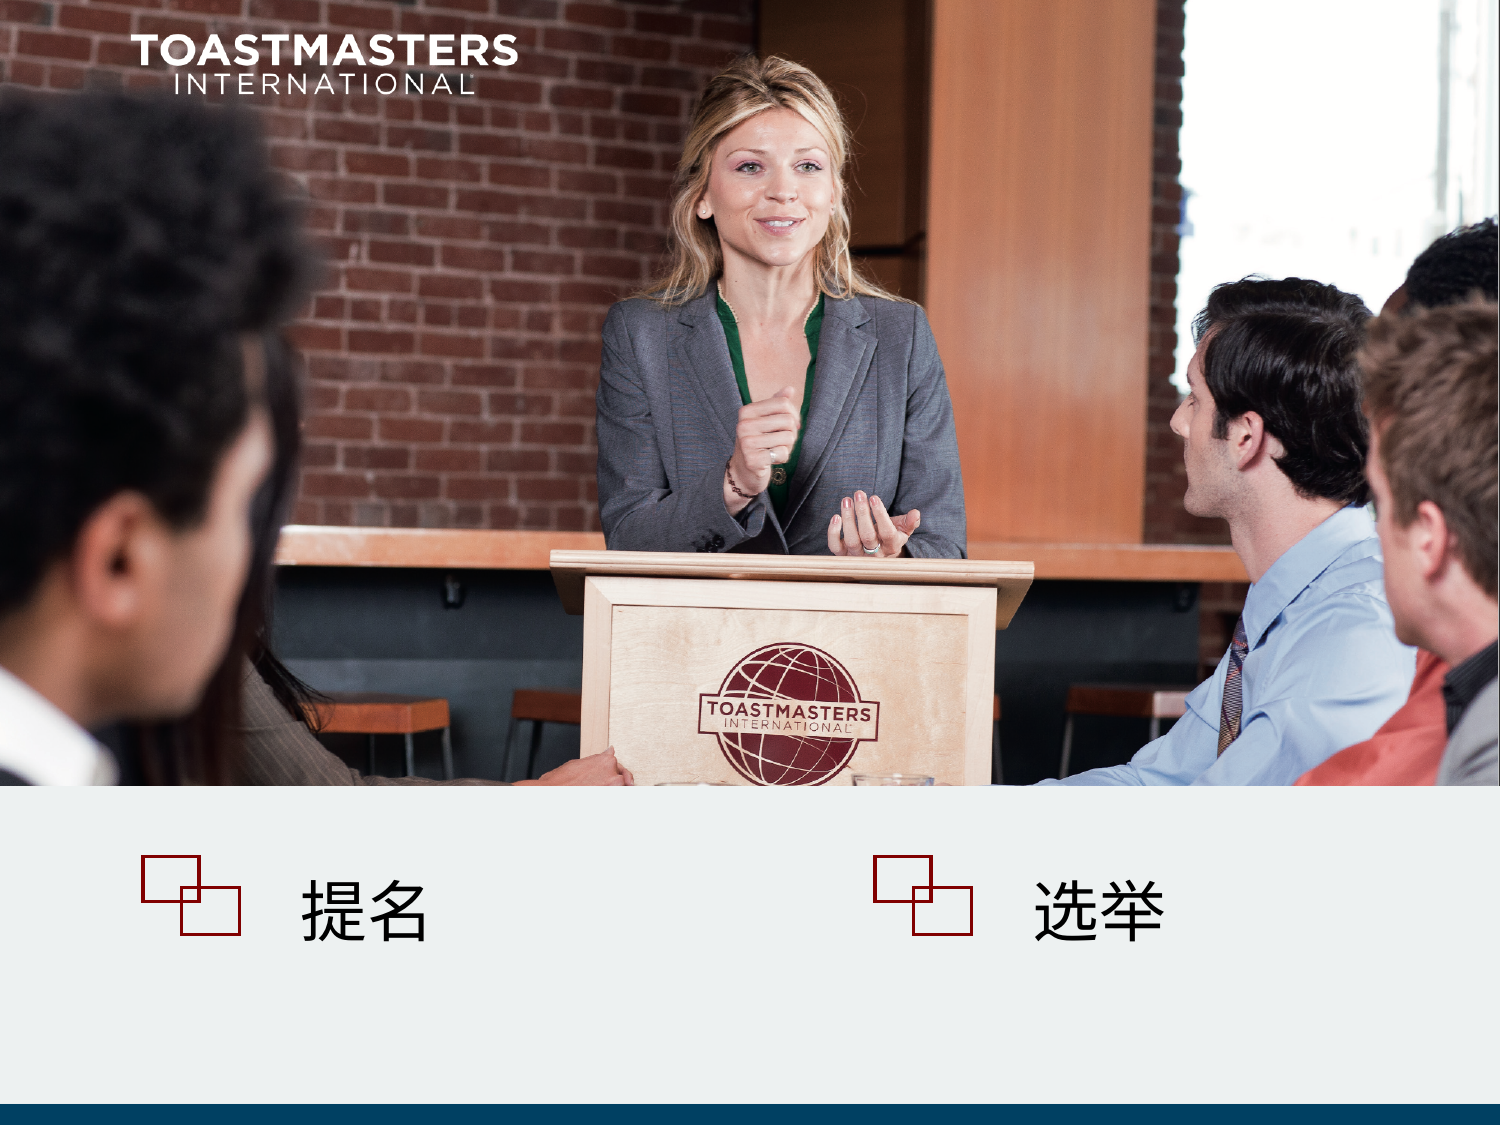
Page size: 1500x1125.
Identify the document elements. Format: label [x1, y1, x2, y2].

picture [0, 0, 1500, 1103]
text_box [874, 855, 1500, 958]
text_box [142, 855, 873, 958]
